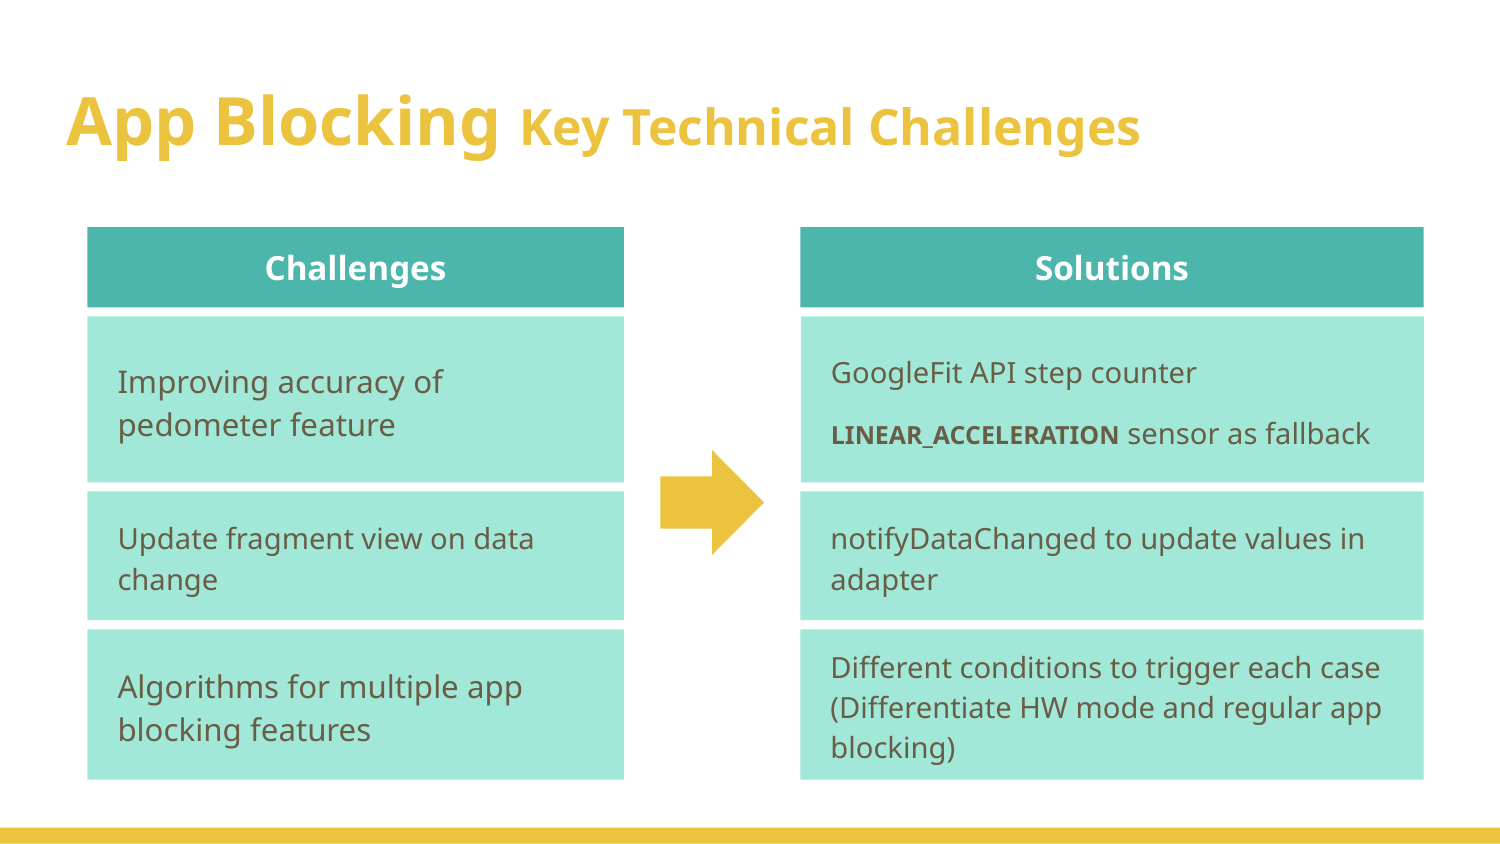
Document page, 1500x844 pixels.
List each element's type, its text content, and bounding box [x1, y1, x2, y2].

text_box [660, 450, 765, 555]
text_box Challenges [87, 227, 624, 308]
text_box notifyDataChanged to update values in adapter [800, 491, 1424, 621]
text_box Algorithms for multiple app blocking features [87, 629, 624, 780]
text_box Different conditions to trigger each case (Differentiate HW mode and regular app blocking) [800, 629, 1424, 780]
title App Blocking Key Technical Challenges [51, 64, 1449, 167]
text_box Update fragment view on data change [87, 491, 624, 621]
text_box Solutions [800, 227, 1424, 308]
text_box GoogleFit API step counter LINEAR_ACCELERATION sensor as fallback [800, 316, 1424, 483]
text_box Improving accuracy of pedometer feature [87, 316, 624, 483]
